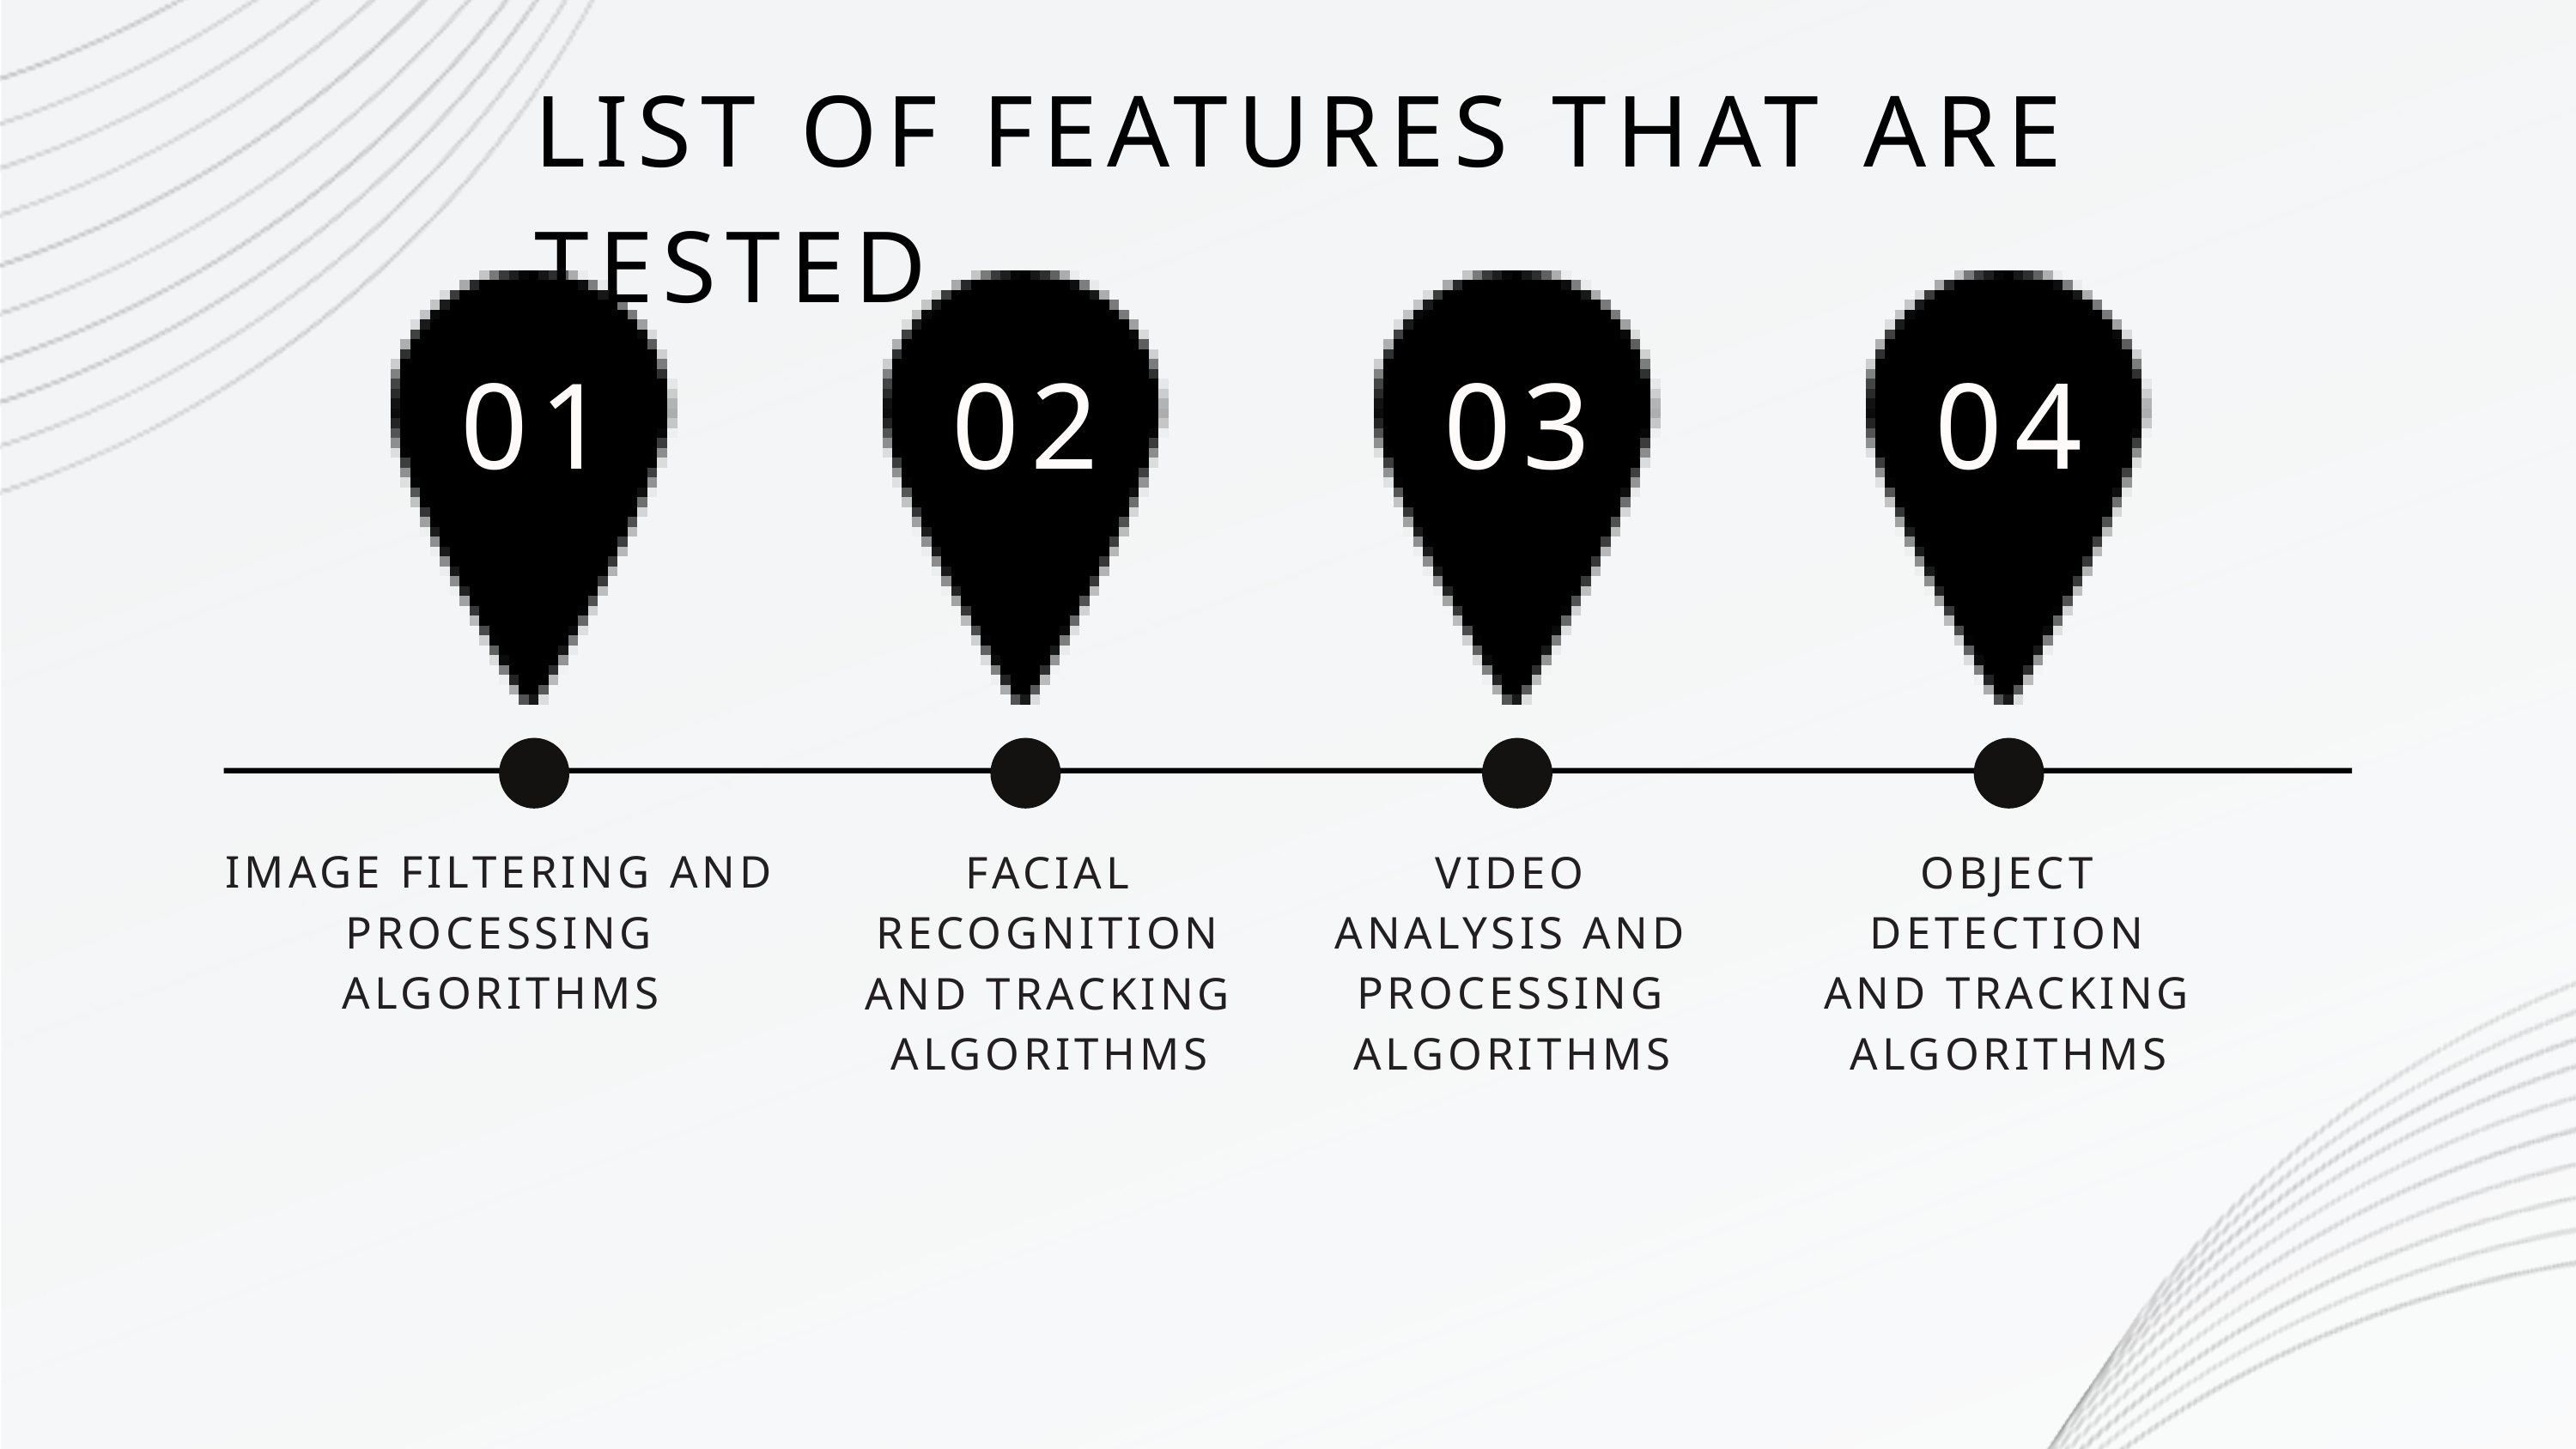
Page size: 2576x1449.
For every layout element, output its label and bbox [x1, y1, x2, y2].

text_box [1481, 737, 1553, 809]
text_box [498, 737, 570, 809]
text_box [1973, 737, 2044, 809]
picture [0, 0, 2576, 1449]
text_box [990, 737, 1061, 809]
